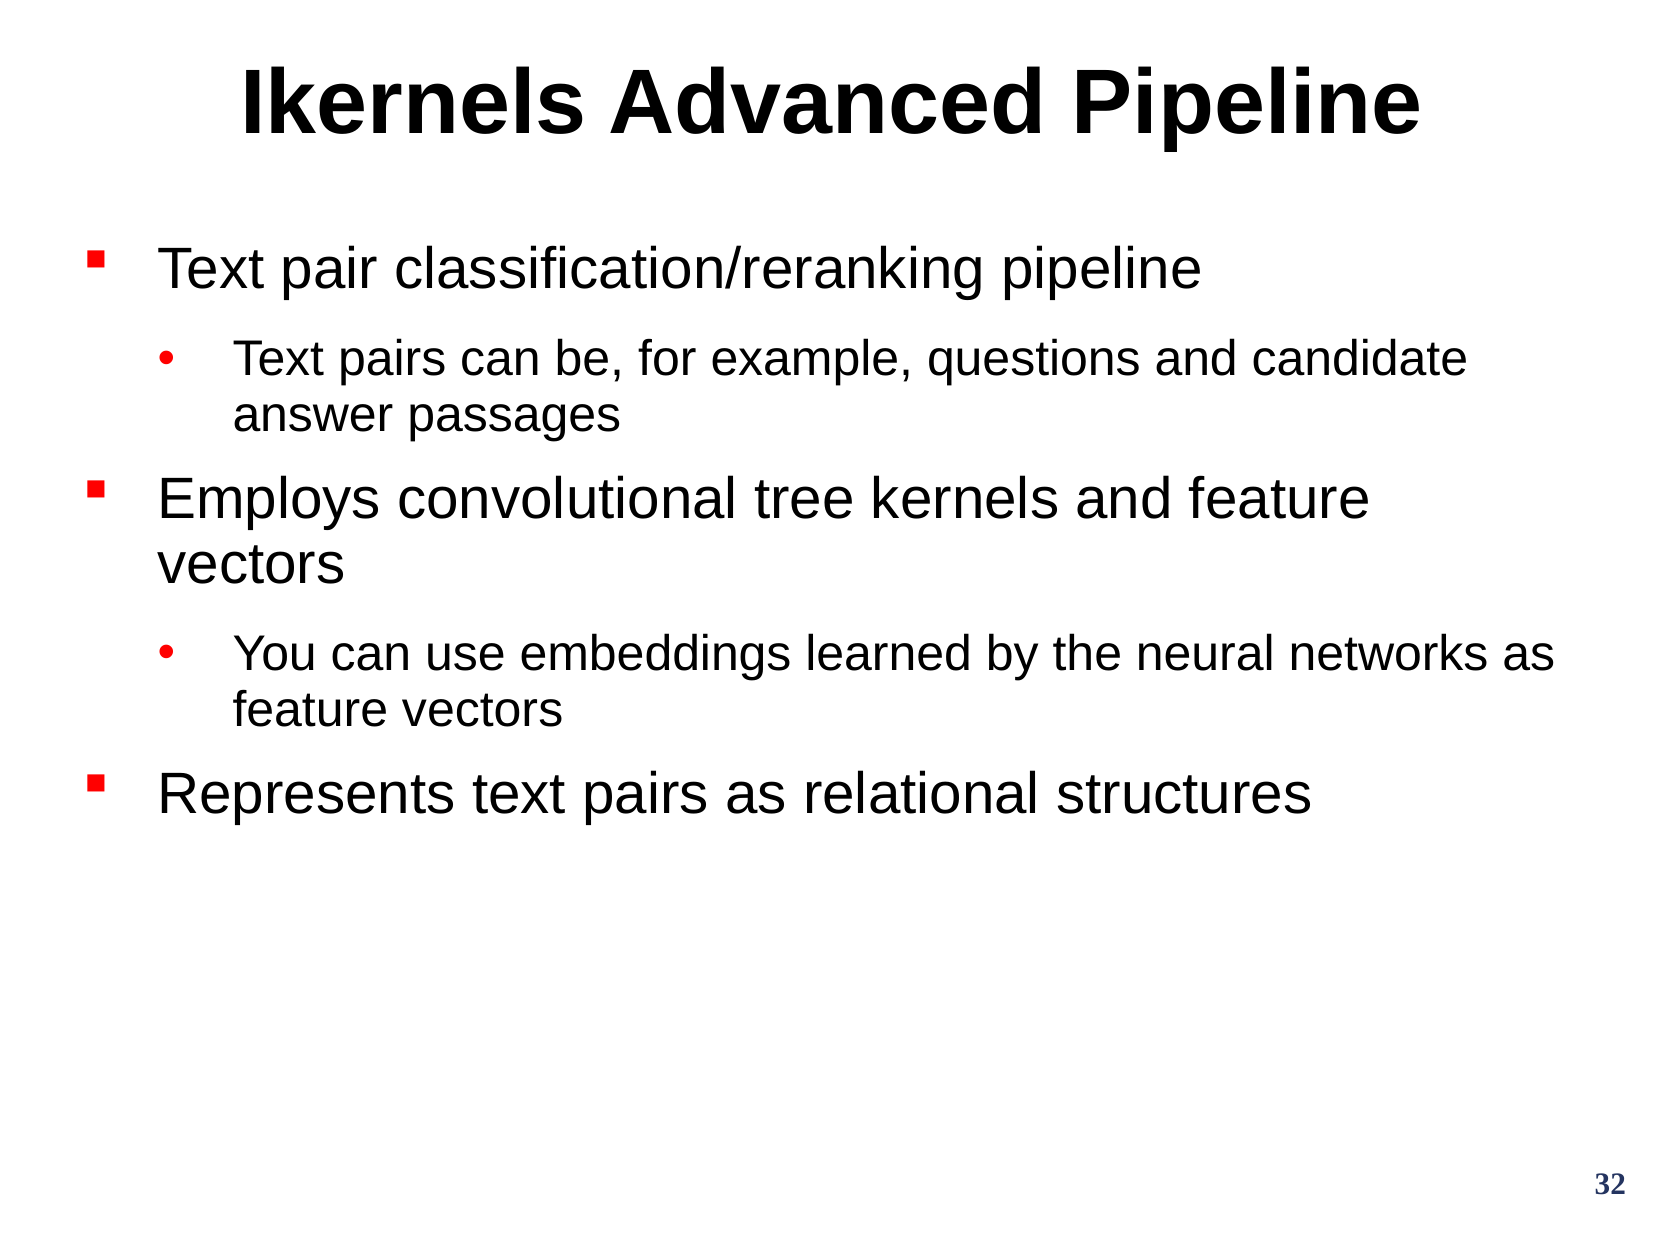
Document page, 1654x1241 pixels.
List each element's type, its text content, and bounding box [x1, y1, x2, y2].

title Ikernels Advanced Pipeline [88, 56, 1577, 150]
slide_number 32 [1494, 1167, 1627, 1200]
list Text pair classification/reranking pipeline Text pairs can be, for example, questions and candidate answer passages Employs convolutional tree kernels and feature vectors You can use embeddings learned by the neural networks as feature vectors Represents text pairs as relational structures [82, 232, 1571, 1091]
